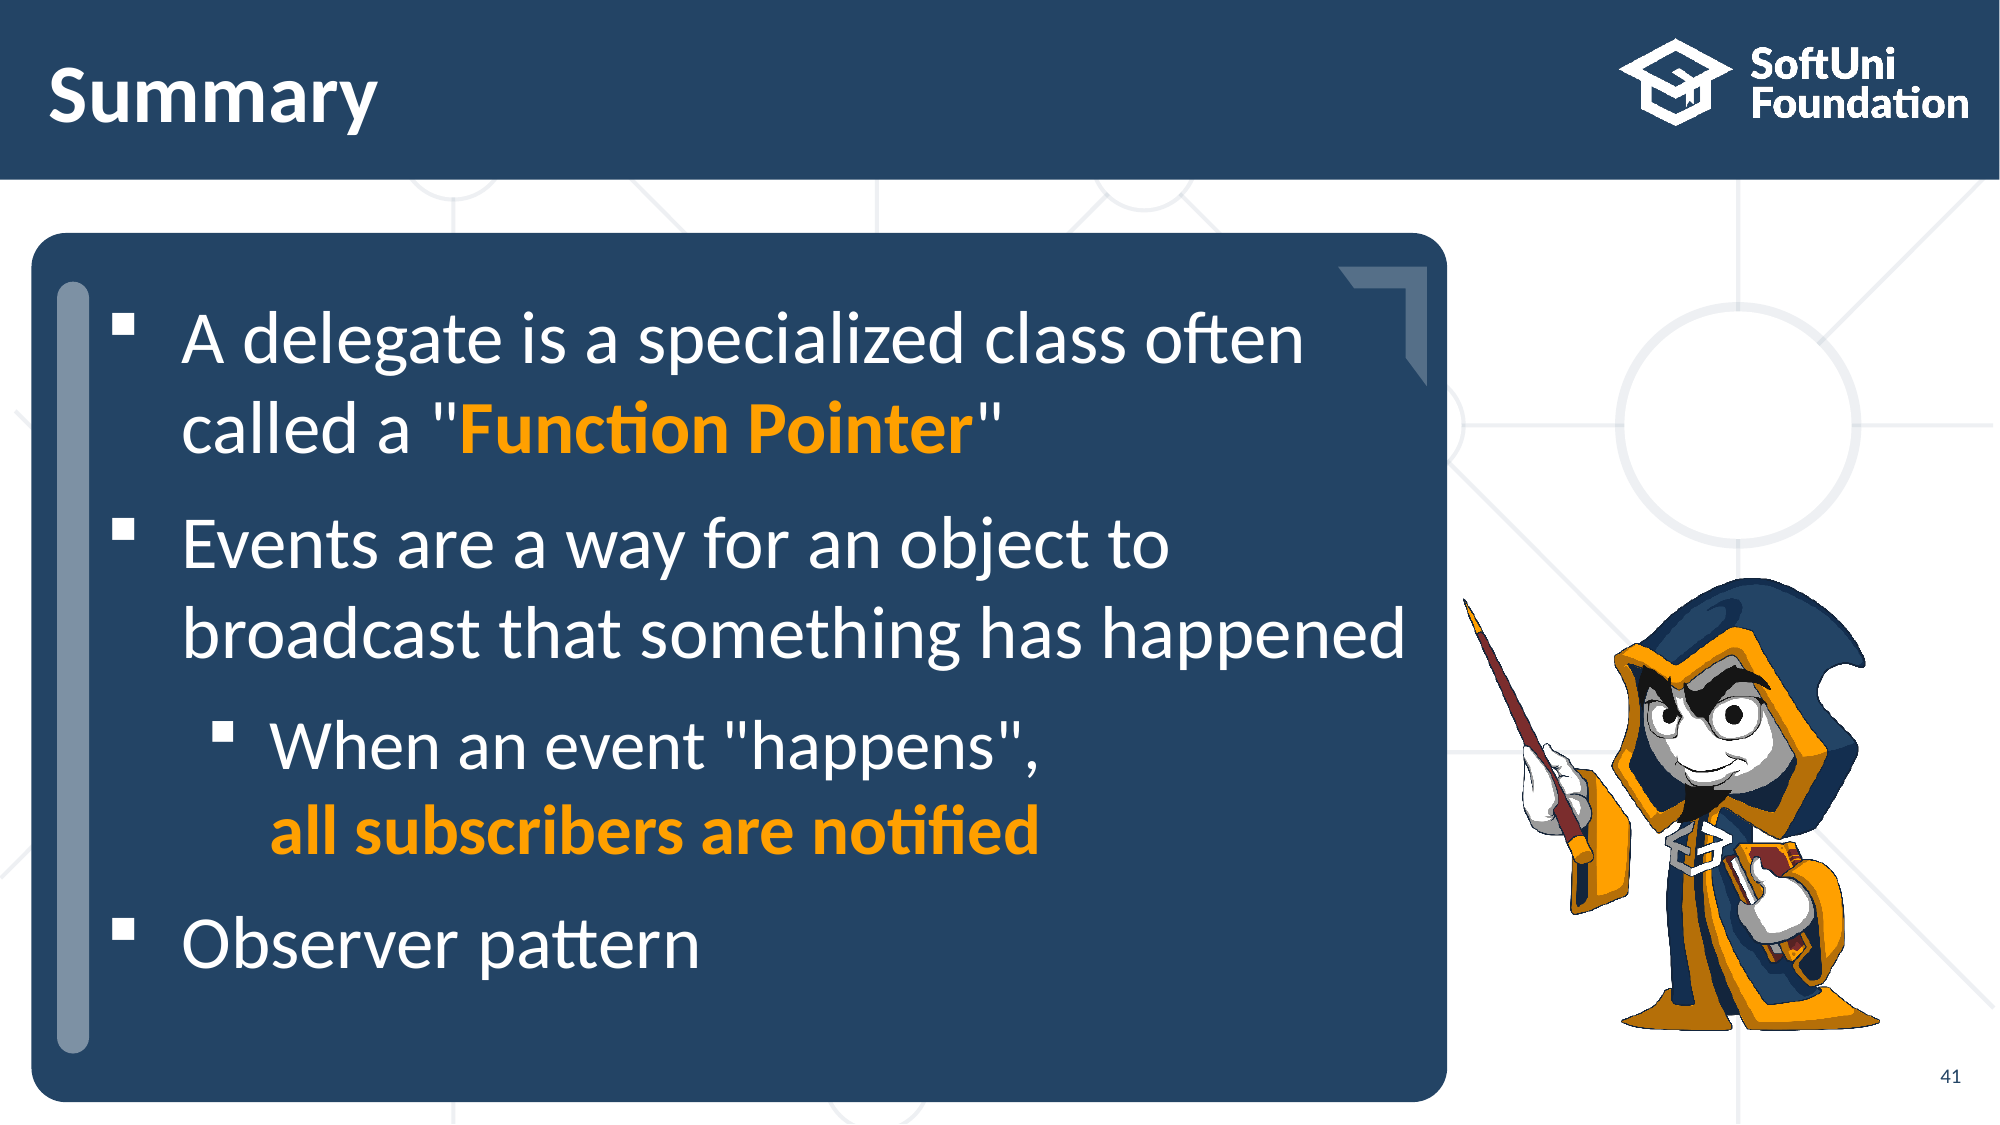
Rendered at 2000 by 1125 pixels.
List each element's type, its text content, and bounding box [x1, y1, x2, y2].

picture [1446, 537, 1921, 1050]
title Summary [31, 16, 1591, 162]
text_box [31, 232, 1448, 1103]
text_box A delegate is a specialized class often called a "Function Pointer" Events are a way for an object to broadcast that something has happened When an event "happens", all subscribers are notified Observer pattern [89, 282, 2000, 1125]
picture [1618, 38, 1968, 126]
